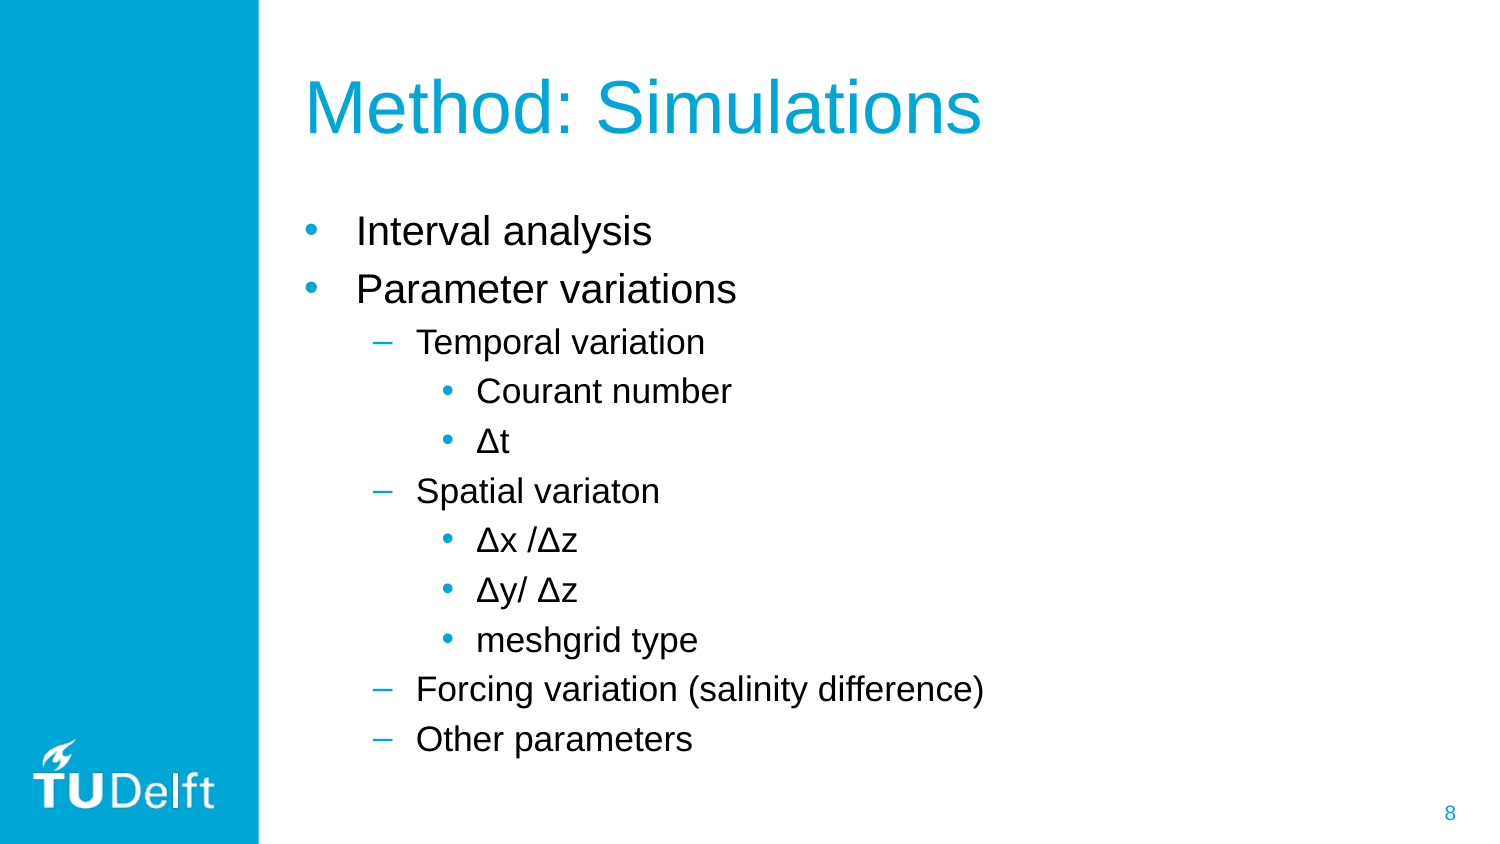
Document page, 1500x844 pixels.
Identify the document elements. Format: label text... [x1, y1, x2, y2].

title Method: Simulations [289, 33, 1455, 175]
list Interval analysis Parameter variations Temporal variation Courant number Δt Spatial variaton Δx /Δz Δy/ Δz meshgrid type Forcing variation (salinity difference) Other parameters [289, 196, 1455, 769]
